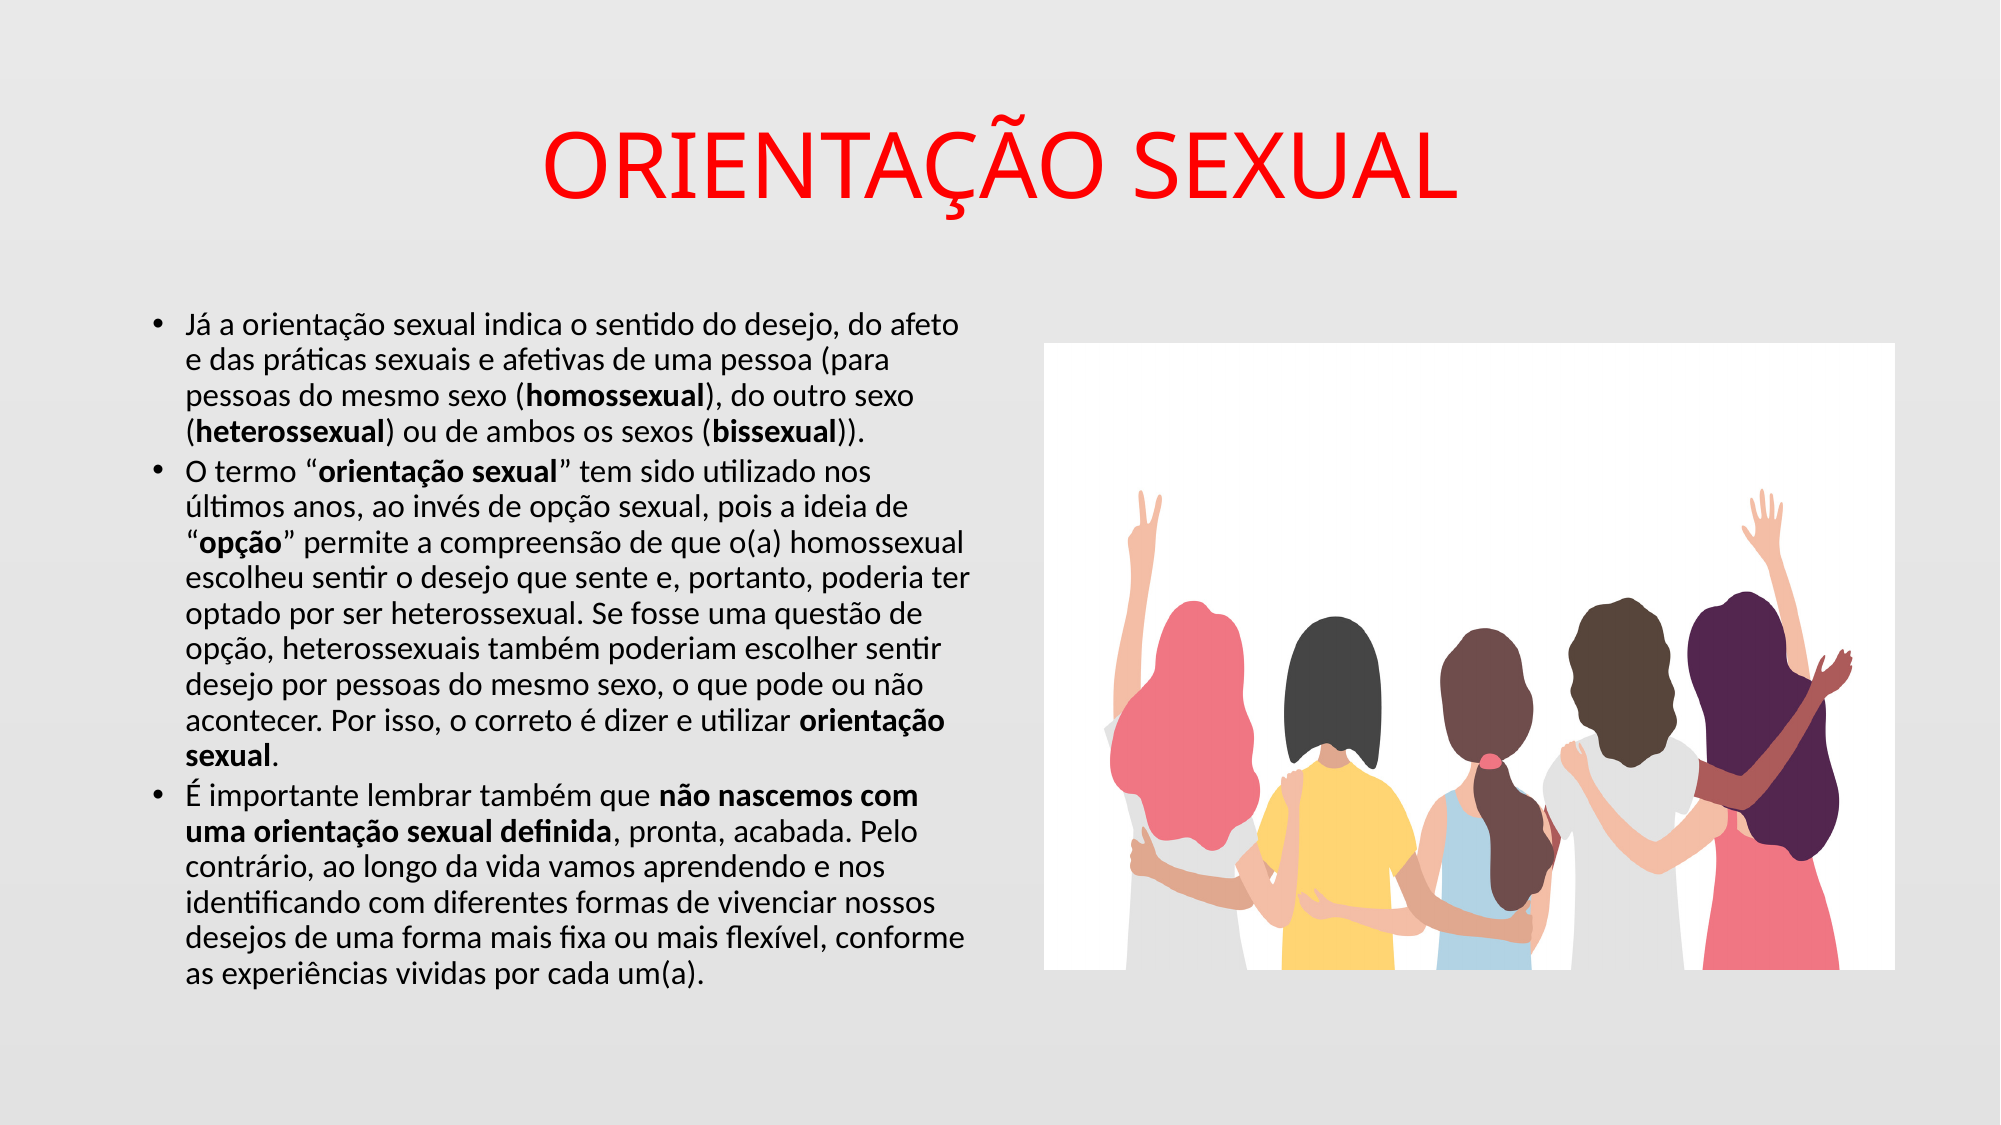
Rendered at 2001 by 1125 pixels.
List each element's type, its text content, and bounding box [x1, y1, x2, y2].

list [1044, 343, 1895, 970]
list Já a orientação sexual indica o sentido do desejo, do afeto e das práticas sexuais e afetivas de uma pessoa (para pessoas do mesmo sexo (homossexual), do outro sexo (heterossexual) ou de ambos os sexos (bissexual)). O termo “orientação sexual” tem sido utilizado nos últimos anos, ao invés de opção sexual, pois a ideia de “opção” permite a compreensão de que o(a) homossexual escolheu sentir o desejo que sente e, portanto, poderia ter optado por ser heterossexual. Se fosse uma questão de opção, heterossexuais também poderiam escolher sentir desejo por pessoas do mesmo sexo, o que pode ou não acontecer. Por isso, o correto é dizer e utilizar orientação sexual. É importante lembrar também que não nascemos com uma orientação sexual definida, pronta, acabada. Pelo contrário, ao longo da vida vamos aprendendo e nos identificando com diferentes formas de vivenciar nossos desejos de uma forma mais fixa ou mais flexível, conforme as experiências vividas por cada um(a). [137, 299, 988, 1014]
title ORIENTAÇÃO SEXUAL [137, 59, 1863, 278]
